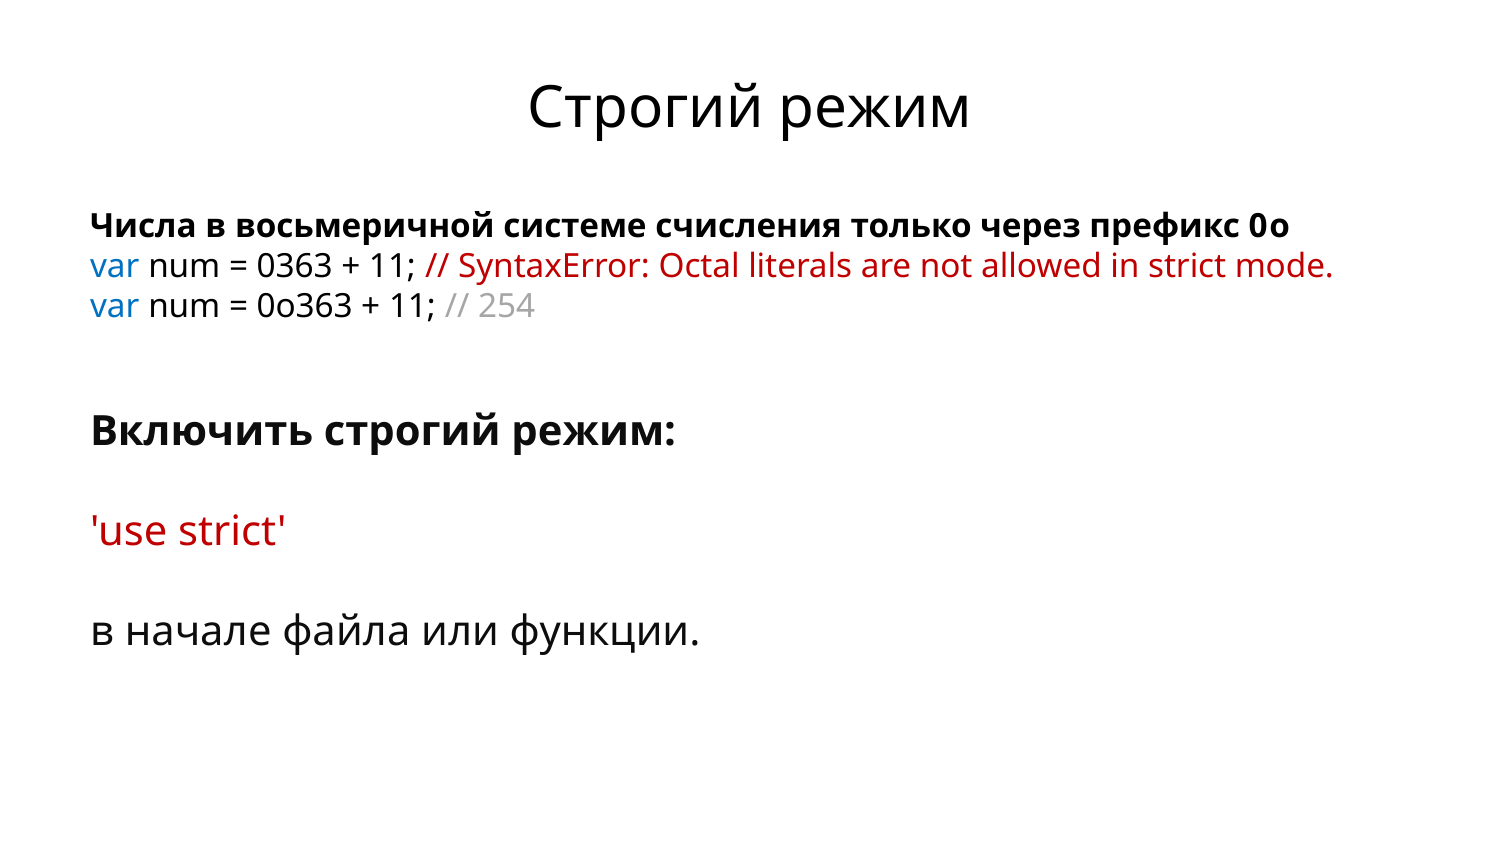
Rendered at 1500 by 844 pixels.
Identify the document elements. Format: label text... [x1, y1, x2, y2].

list Числа в восьмеричной системе счисления только через префикс 0o var num = 0363 + 11; // SyntaxError: Octal literals are not allowed in strict mode. var num = 0o363 + 11; // 254 Включить строгий режим: 'use strict' в начале файла или функции. [75, 196, 1425, 754]
title Строгий режим [75, 33, 1425, 175]
